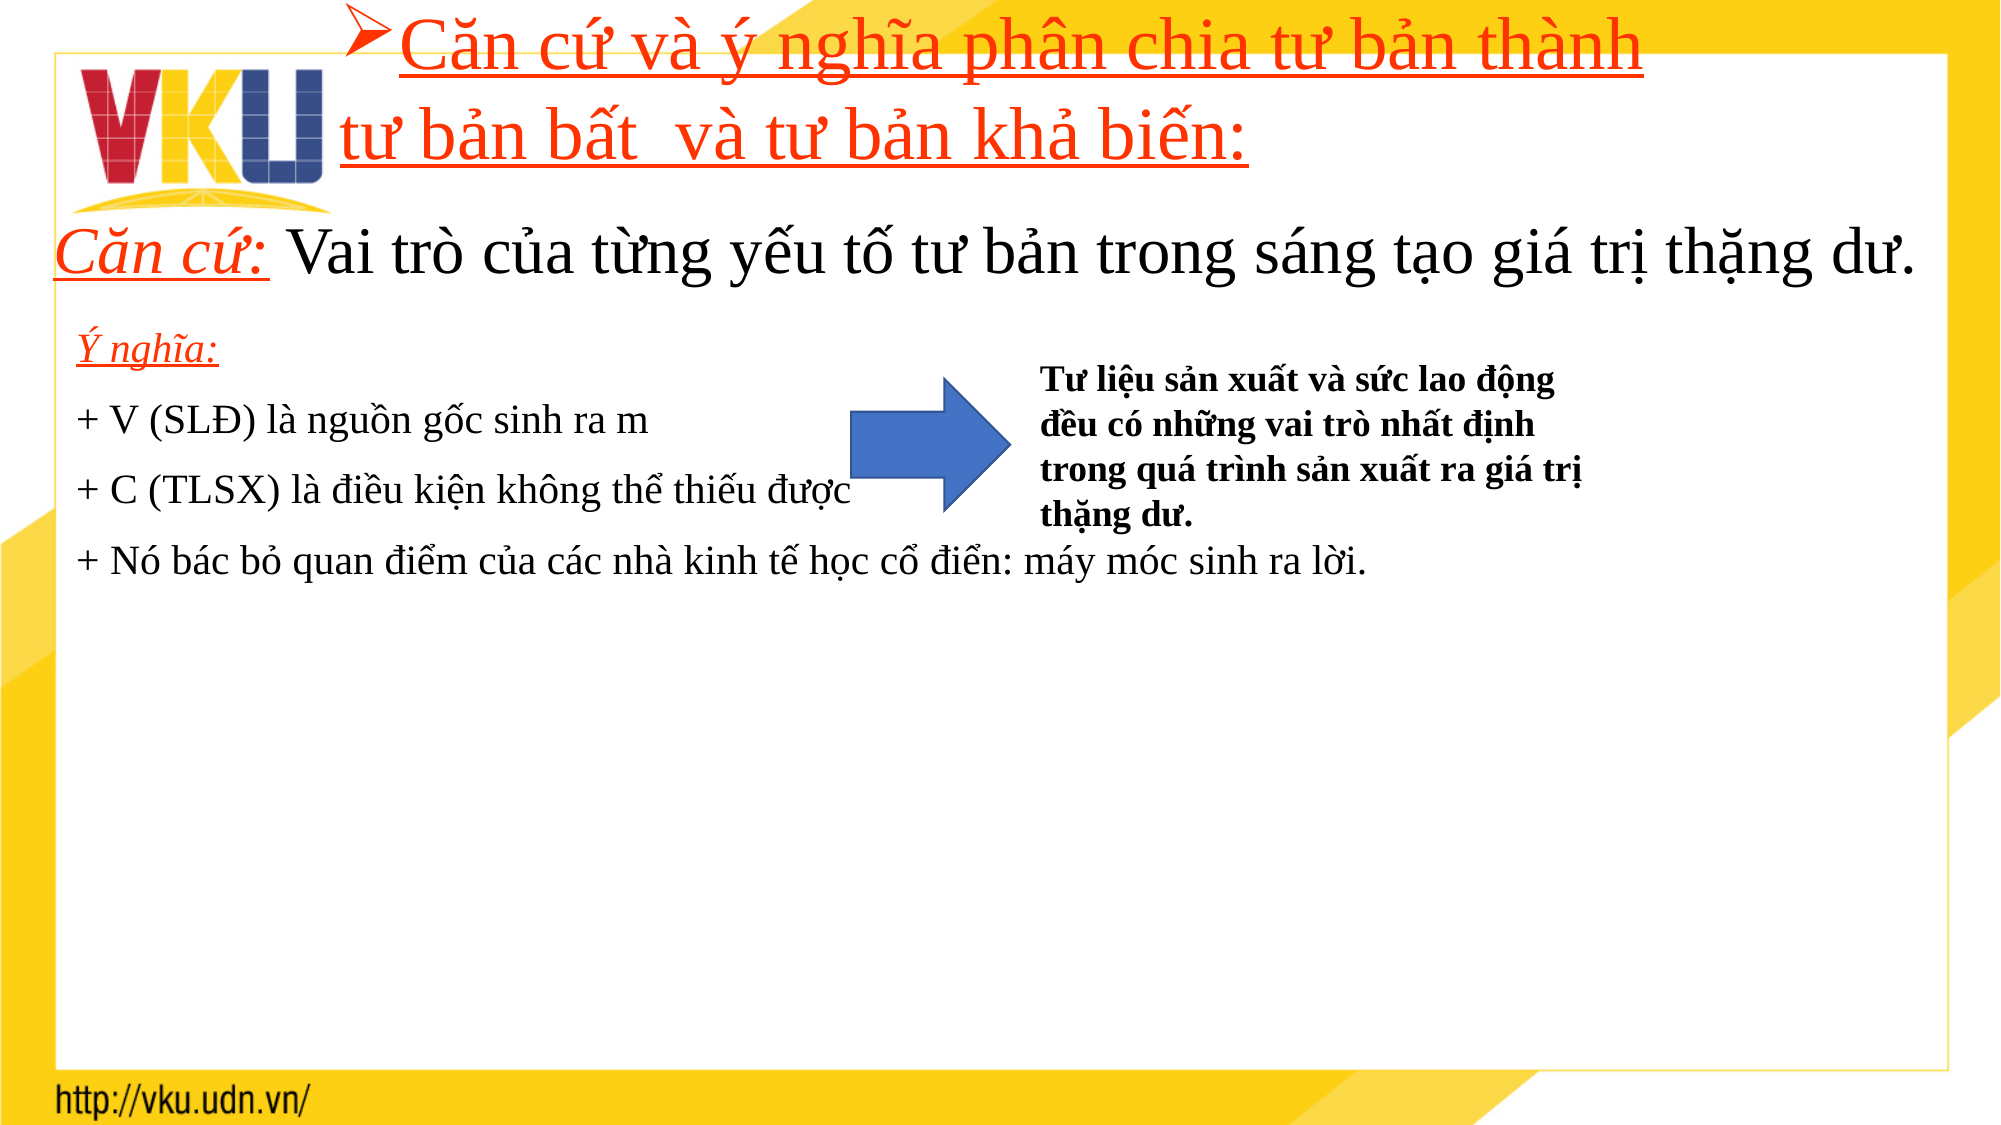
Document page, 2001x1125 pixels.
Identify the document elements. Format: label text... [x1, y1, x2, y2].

picture [0, 0, 2001, 1125]
text_box Ý nghĩa: + V (SLĐ) là nguồn gốc sinh ra m + C (TLSX) là điều kiện không thể thiếu được + Nó bác bỏ quan điểm của các nhà kinh tế học cổ điển: máy móc sinh ra lời. [61, 313, 1830, 591]
text_box Căn cứ: Vai trò của từng yếu tố tư bản trong sáng tạo giá trị thặng dư. [38, 199, 1982, 295]
text_box Tư liệu sản xuất và sức lao động đều có những vai trò nhất định trong quá trình sản xuất ra giá trị thặng dư. [1024, 346, 1598, 541]
text_box [850, 376, 1012, 514]
text_box Căn cứ và ý nghĩa phân chia tư bản thành tư bản bất và tư bản khả biến: [324, 0, 1713, 183]
